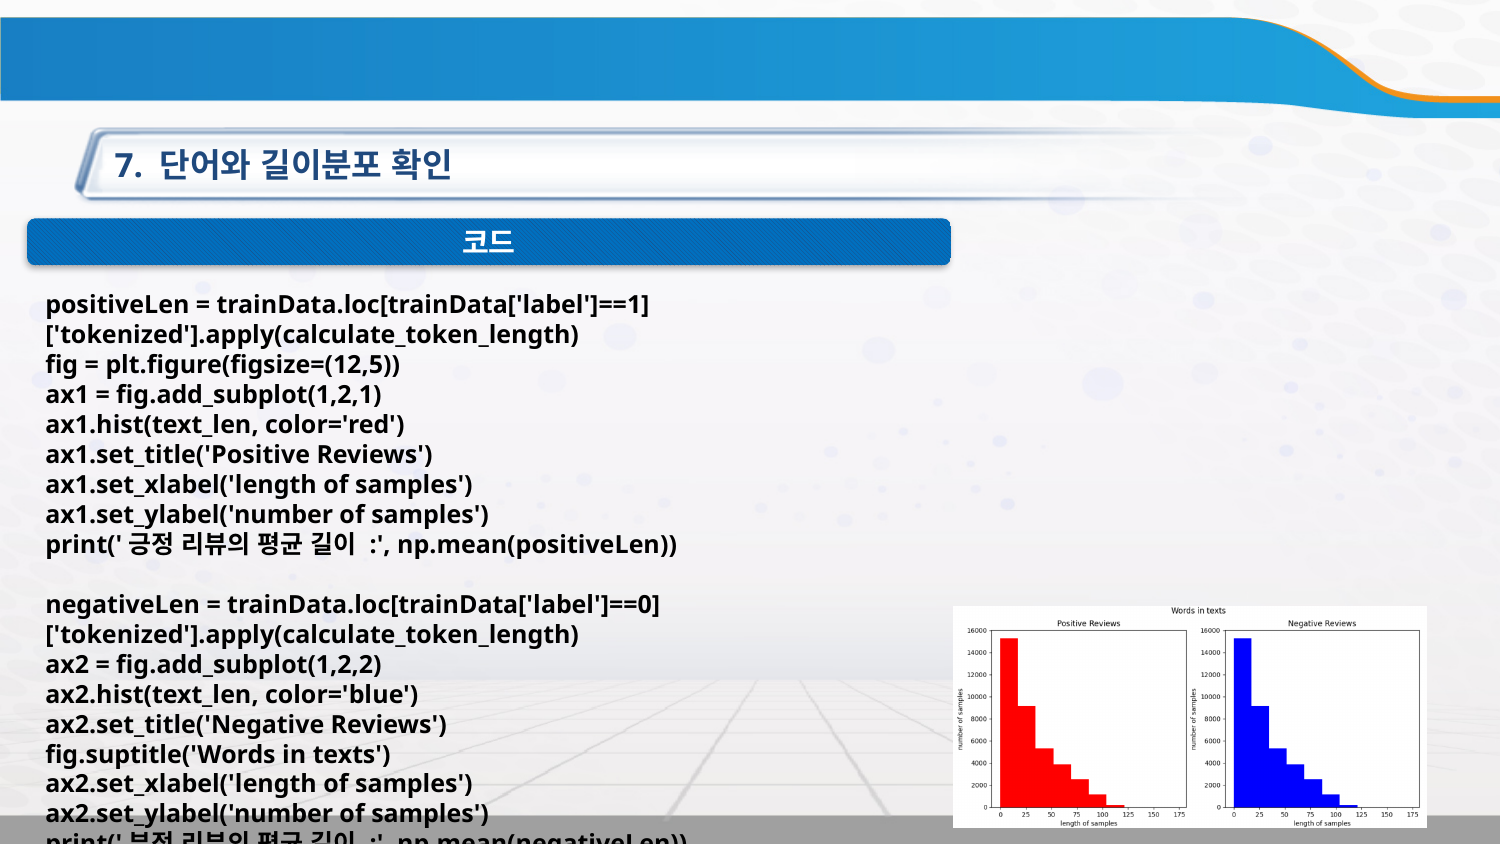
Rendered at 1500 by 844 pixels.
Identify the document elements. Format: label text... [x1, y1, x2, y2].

text_box positiveLen = trainData.loc[trainData['label']==1]['tokenized'].apply(calculate_token_length) fig = plt.figure(figsize=(12,5)) ax1 = fig.add_subplot(1,2,1) ax1.hist(text_len, color='red') ax1.set_title('Positive Reviews') ax1.set_xlabel('length of samples') ax1.set_ylabel('number of samples') print('긍정 리뷰의 평균 길이 :', np.mean(positiveLen)) negativeLen = trainData.loc[trainData['label']==0]['tokenized'].apply(calculate_token_length) ax2 = fig.add_subplot(1,2,2) ax2.hist(text_len, color='blue') ax2.set_title('Negative Reviews') fig.suptitle('Words in texts') ax2.set_xlabel('length of samples') ax2.set_ylabel('number of samples') print('부정 리뷰의 평균 길이 :', np.mean(negativeLen)) [30, 281, 1199, 844]
text_box 1. LSTM 활용 감성분석 [29, 0, 1175, 103]
text_box 코드 [26, 217, 952, 267]
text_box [74, 126, 1289, 208]
picture [0, 0, 1500, 844]
